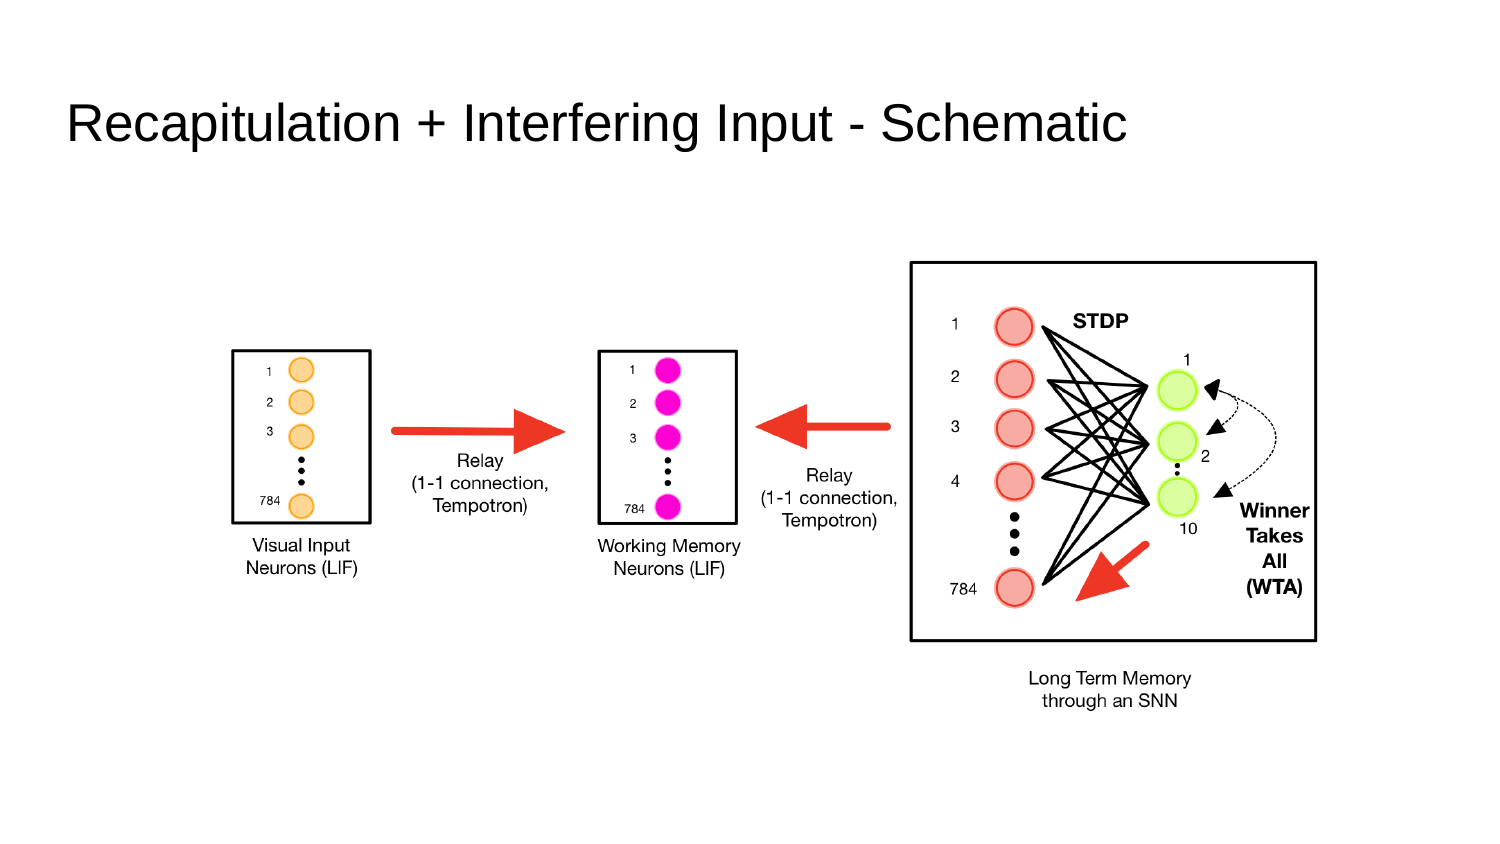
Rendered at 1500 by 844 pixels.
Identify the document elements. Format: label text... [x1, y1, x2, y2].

title Recapitulation + Interfering Input - Schematic [51, 72, 1449, 167]
picture [138, 215, 1362, 744]
